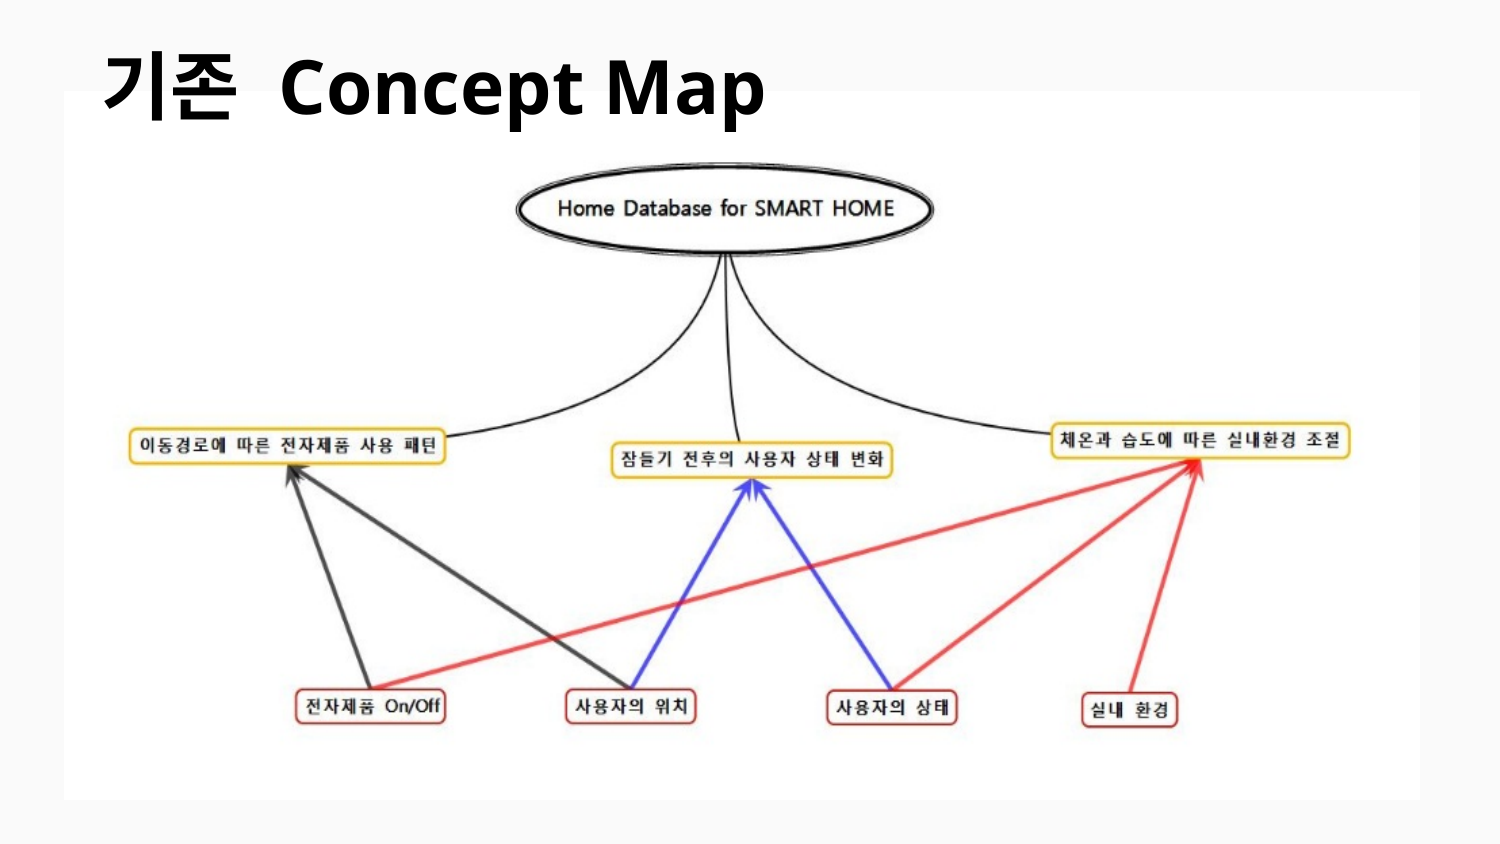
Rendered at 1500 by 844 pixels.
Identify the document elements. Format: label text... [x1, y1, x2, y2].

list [64, 90, 1421, 801]
text_box 기존 Concept Map [86, 32, 783, 89]
